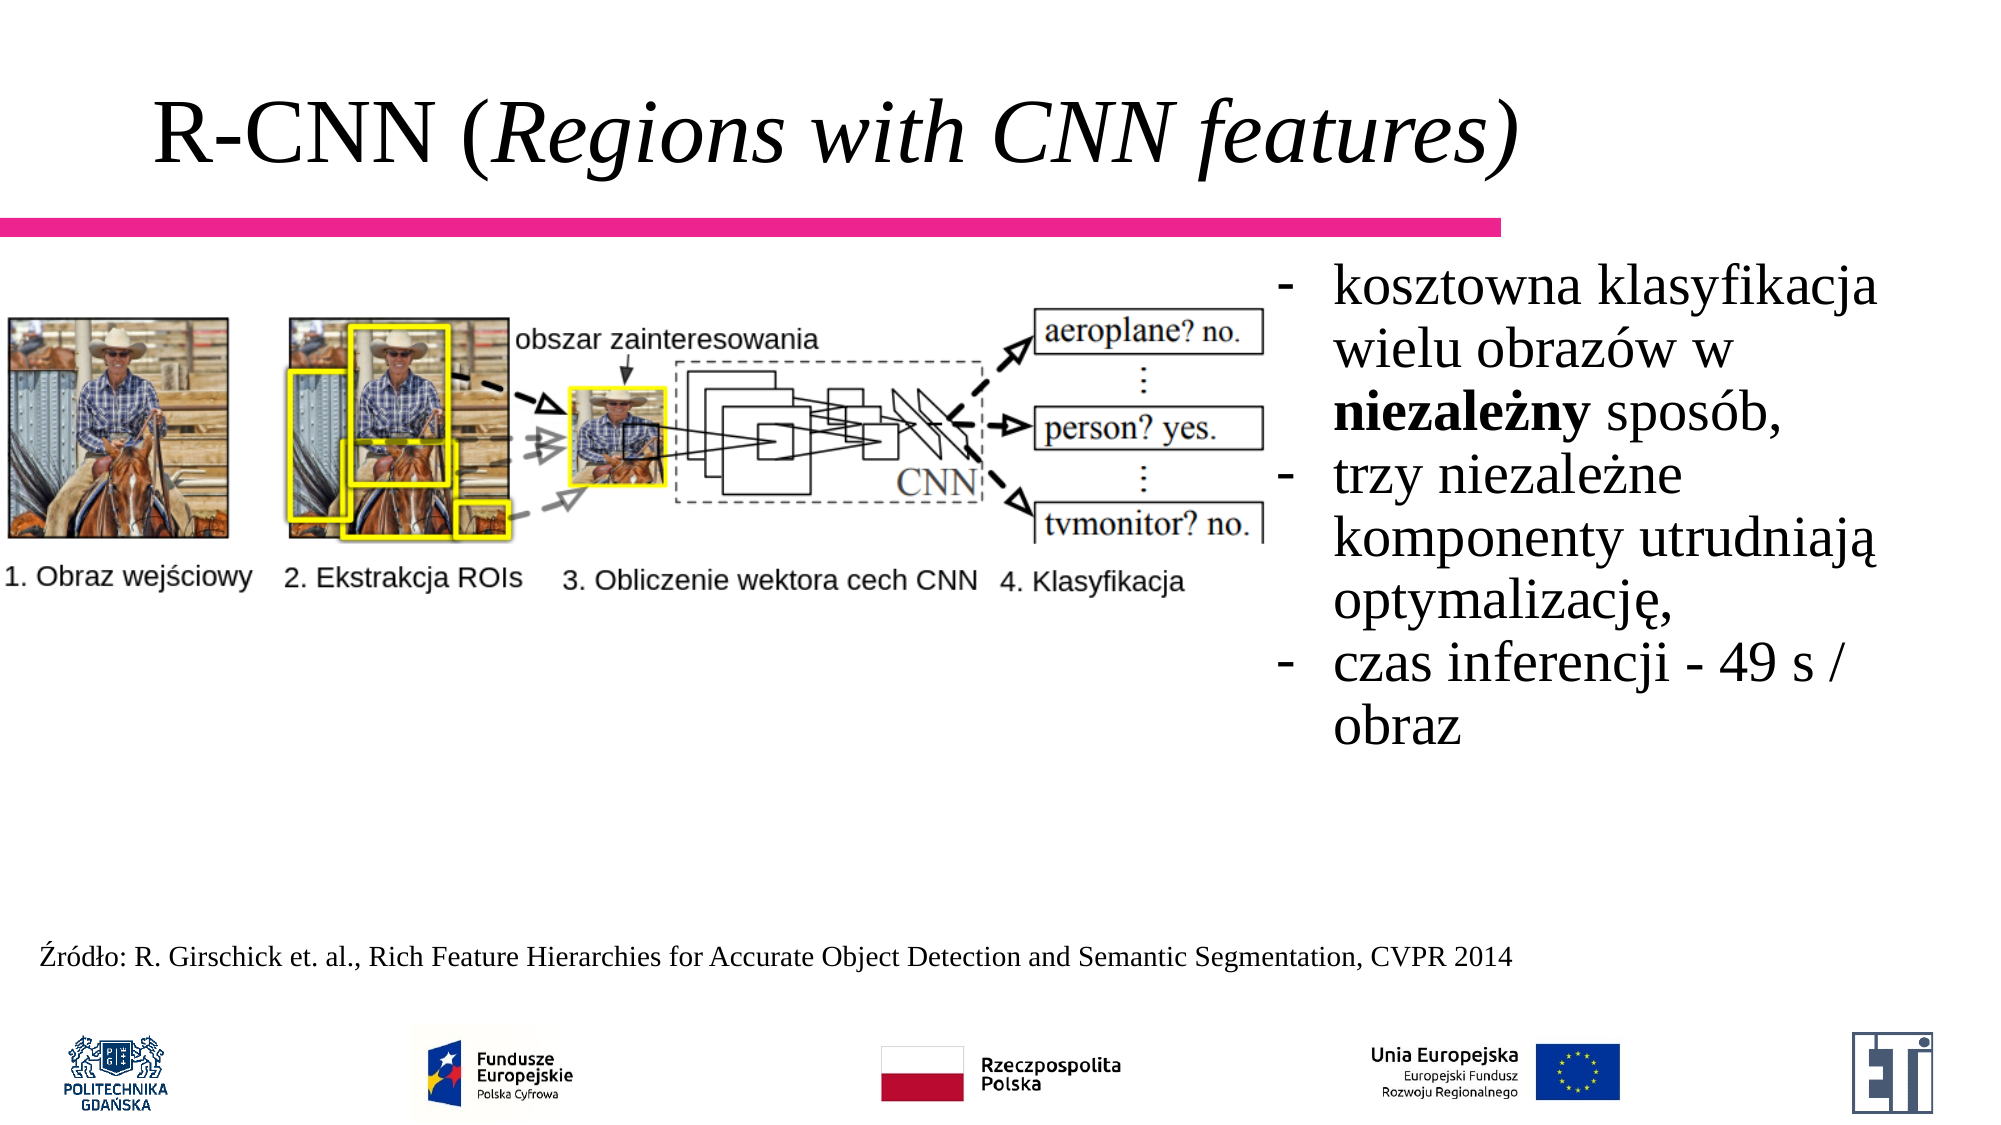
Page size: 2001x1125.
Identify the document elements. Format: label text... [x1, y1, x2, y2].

title R-CNN (Regions with CNN features) [137, 59, 1863, 206]
list Źródło: R. Girschick et. al., Rich Feature Hierarchies for Accurate Object Detection and Semantic Segmentation, CVPR 2014 [24, 934, 1890, 1039]
list kosztowna klasyfikacja wielu obrazów w niezależny sposób, trzy niezależne komponenty utrudniają optymalizację, czas inferencji - 49 s / obraz [1243, 246, 2000, 1011]
picture [1852, 1032, 1934, 1114]
picture [411, 1039, 589, 1123]
picture [1353, 1039, 1638, 1118]
picture [862, 1039, 1138, 1119]
picture [0, 307, 1276, 644]
picture [36, 1039, 196, 1125]
text_box [54, 956, 1318, 1022]
